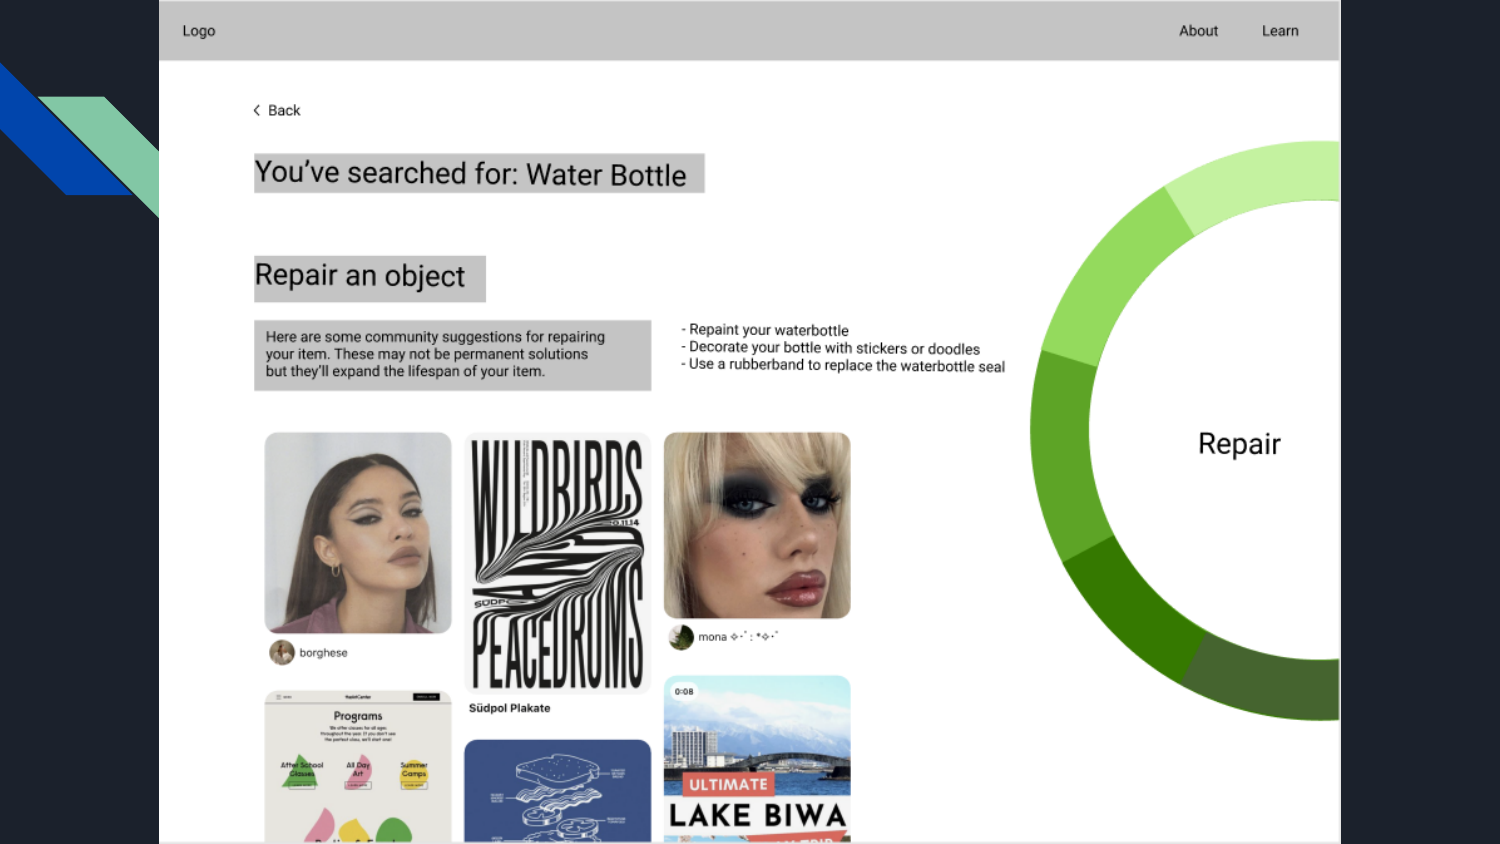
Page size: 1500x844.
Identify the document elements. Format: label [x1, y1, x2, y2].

picture [159, 0, 1341, 844]
